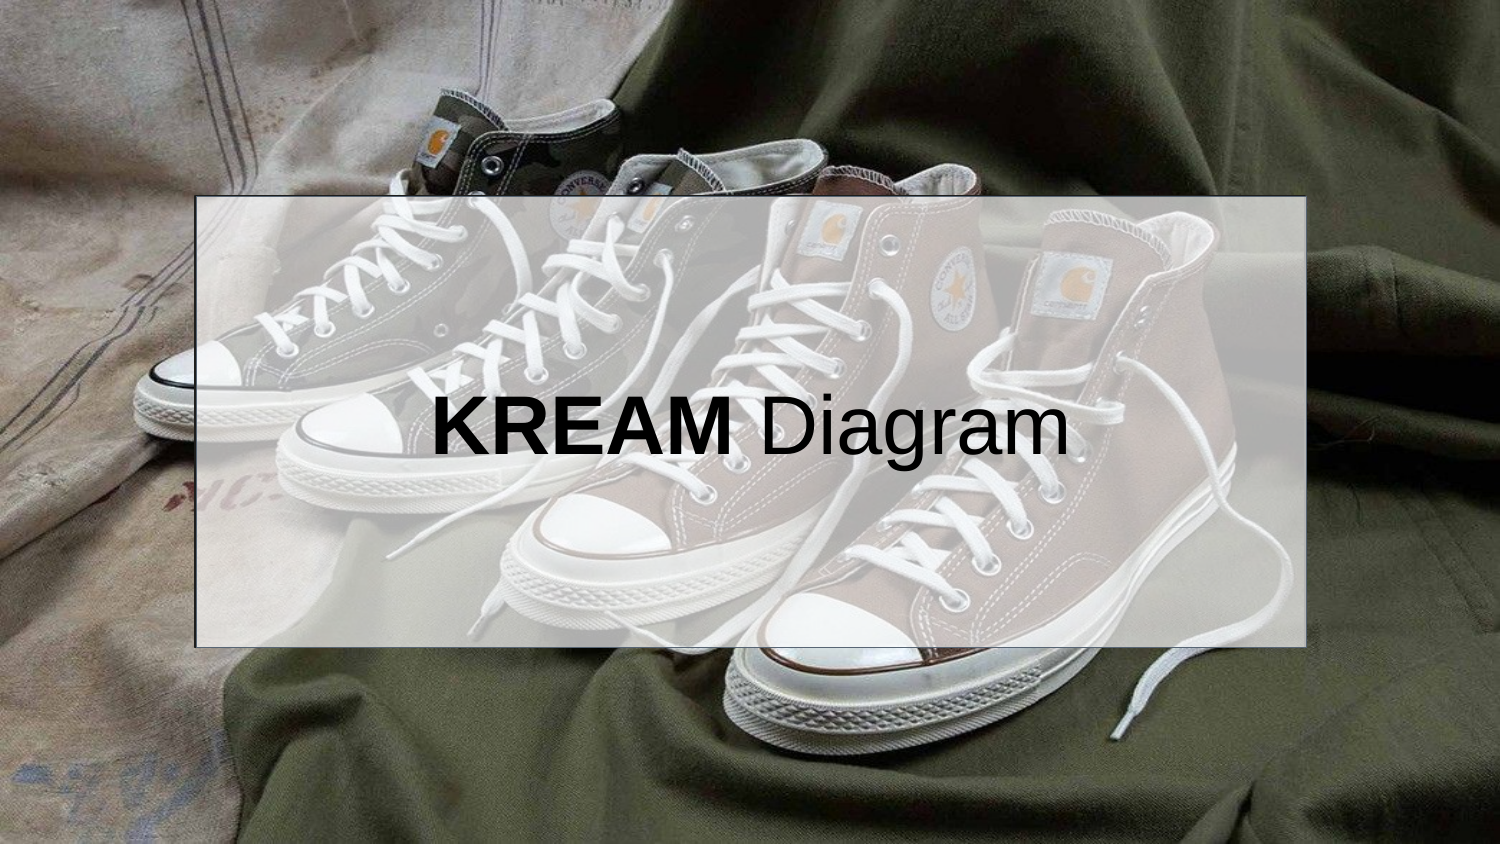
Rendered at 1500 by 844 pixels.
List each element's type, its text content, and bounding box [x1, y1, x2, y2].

text_box [196, 196, 1307, 356]
text_box [196, 487, 1307, 648]
text_box KREAM Diagram [196, 356, 1307, 487]
picture [0, 0, 1500, 844]
